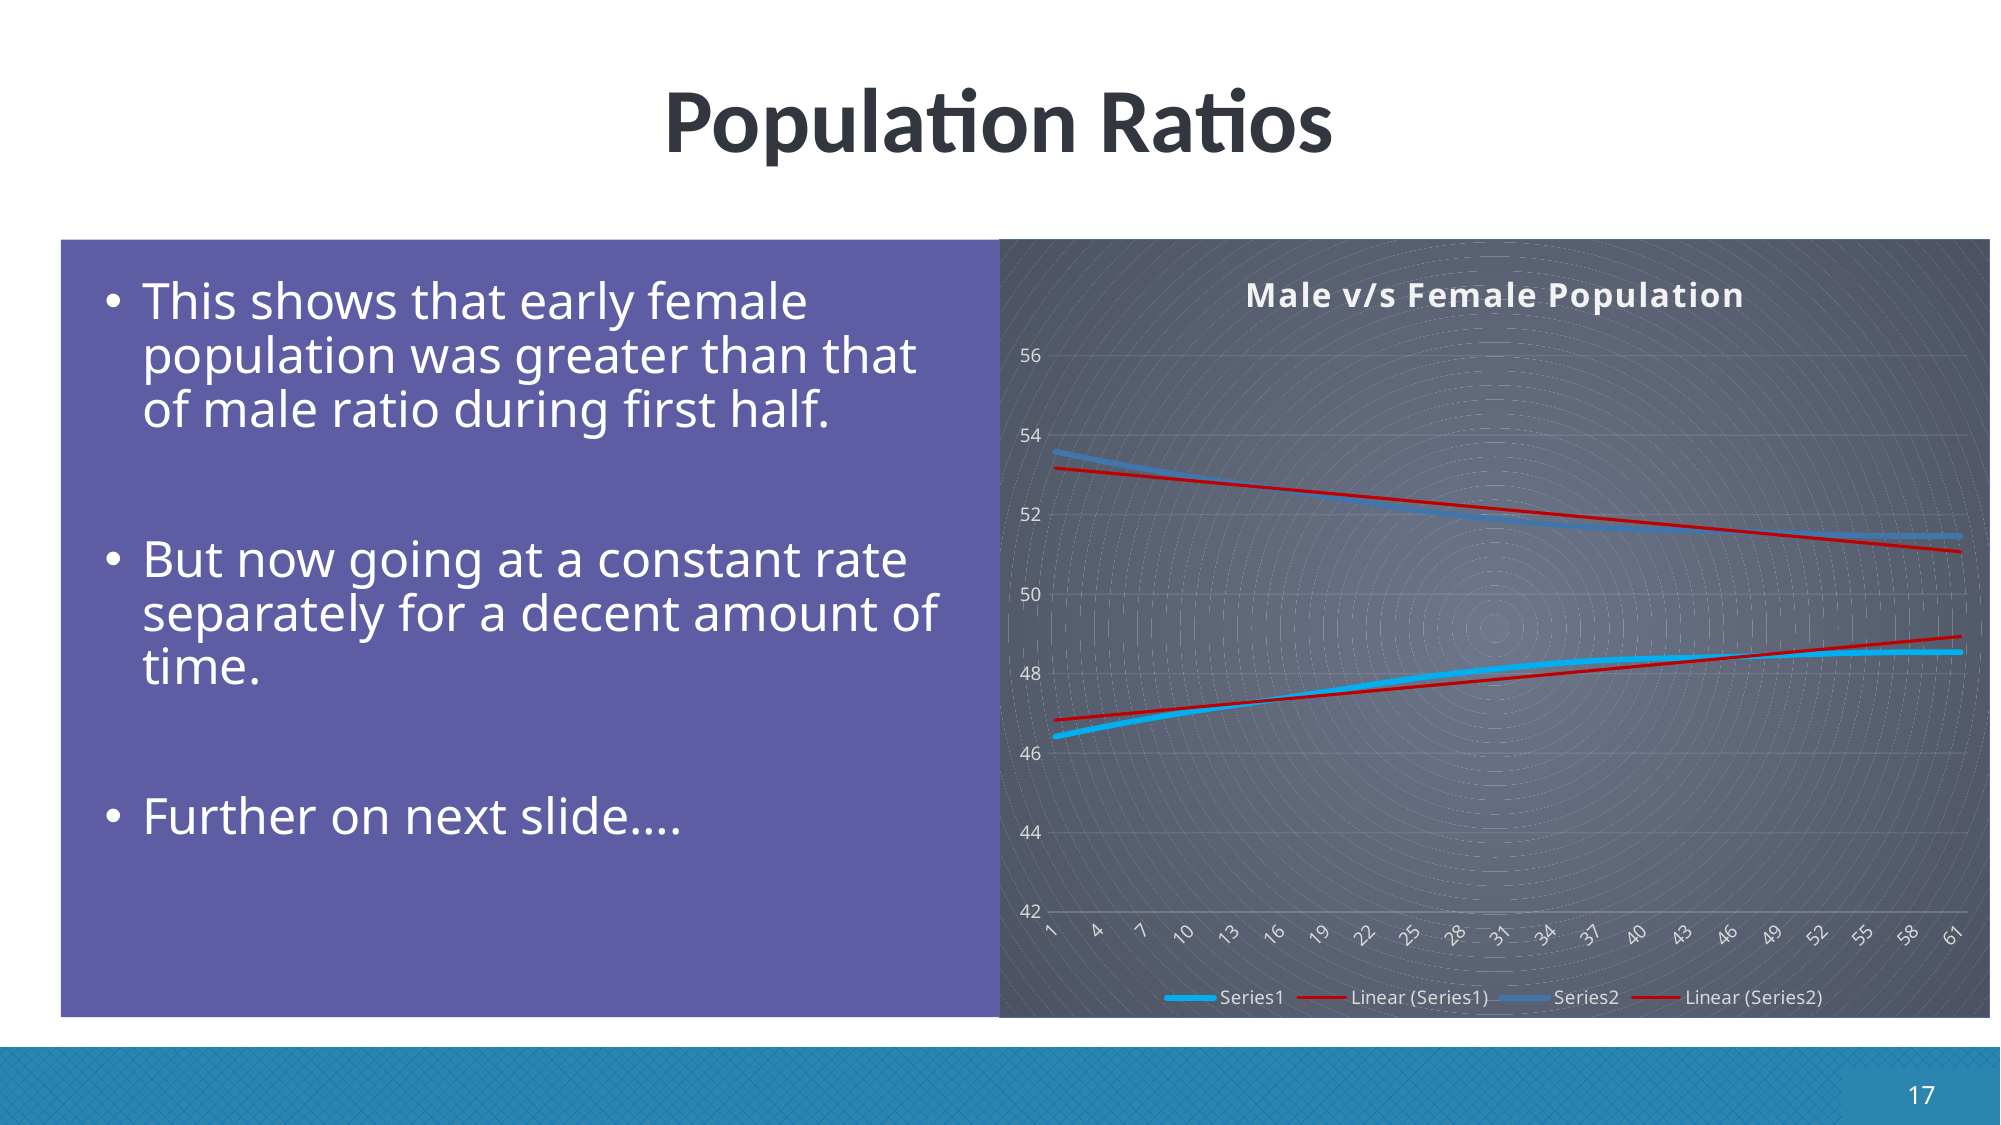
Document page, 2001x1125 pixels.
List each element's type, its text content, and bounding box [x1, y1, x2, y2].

title Population Ratios [204, 42, 1796, 203]
list This shows that early female population was greater than that of male ratio during first half. But now going at a constant rate separately for a decent amount of time. Further on next slide…. [89, 268, 967, 988]
slide_number 17 [1889, 1079, 1951, 1114]
chart [999, 239, 1990, 1018]
